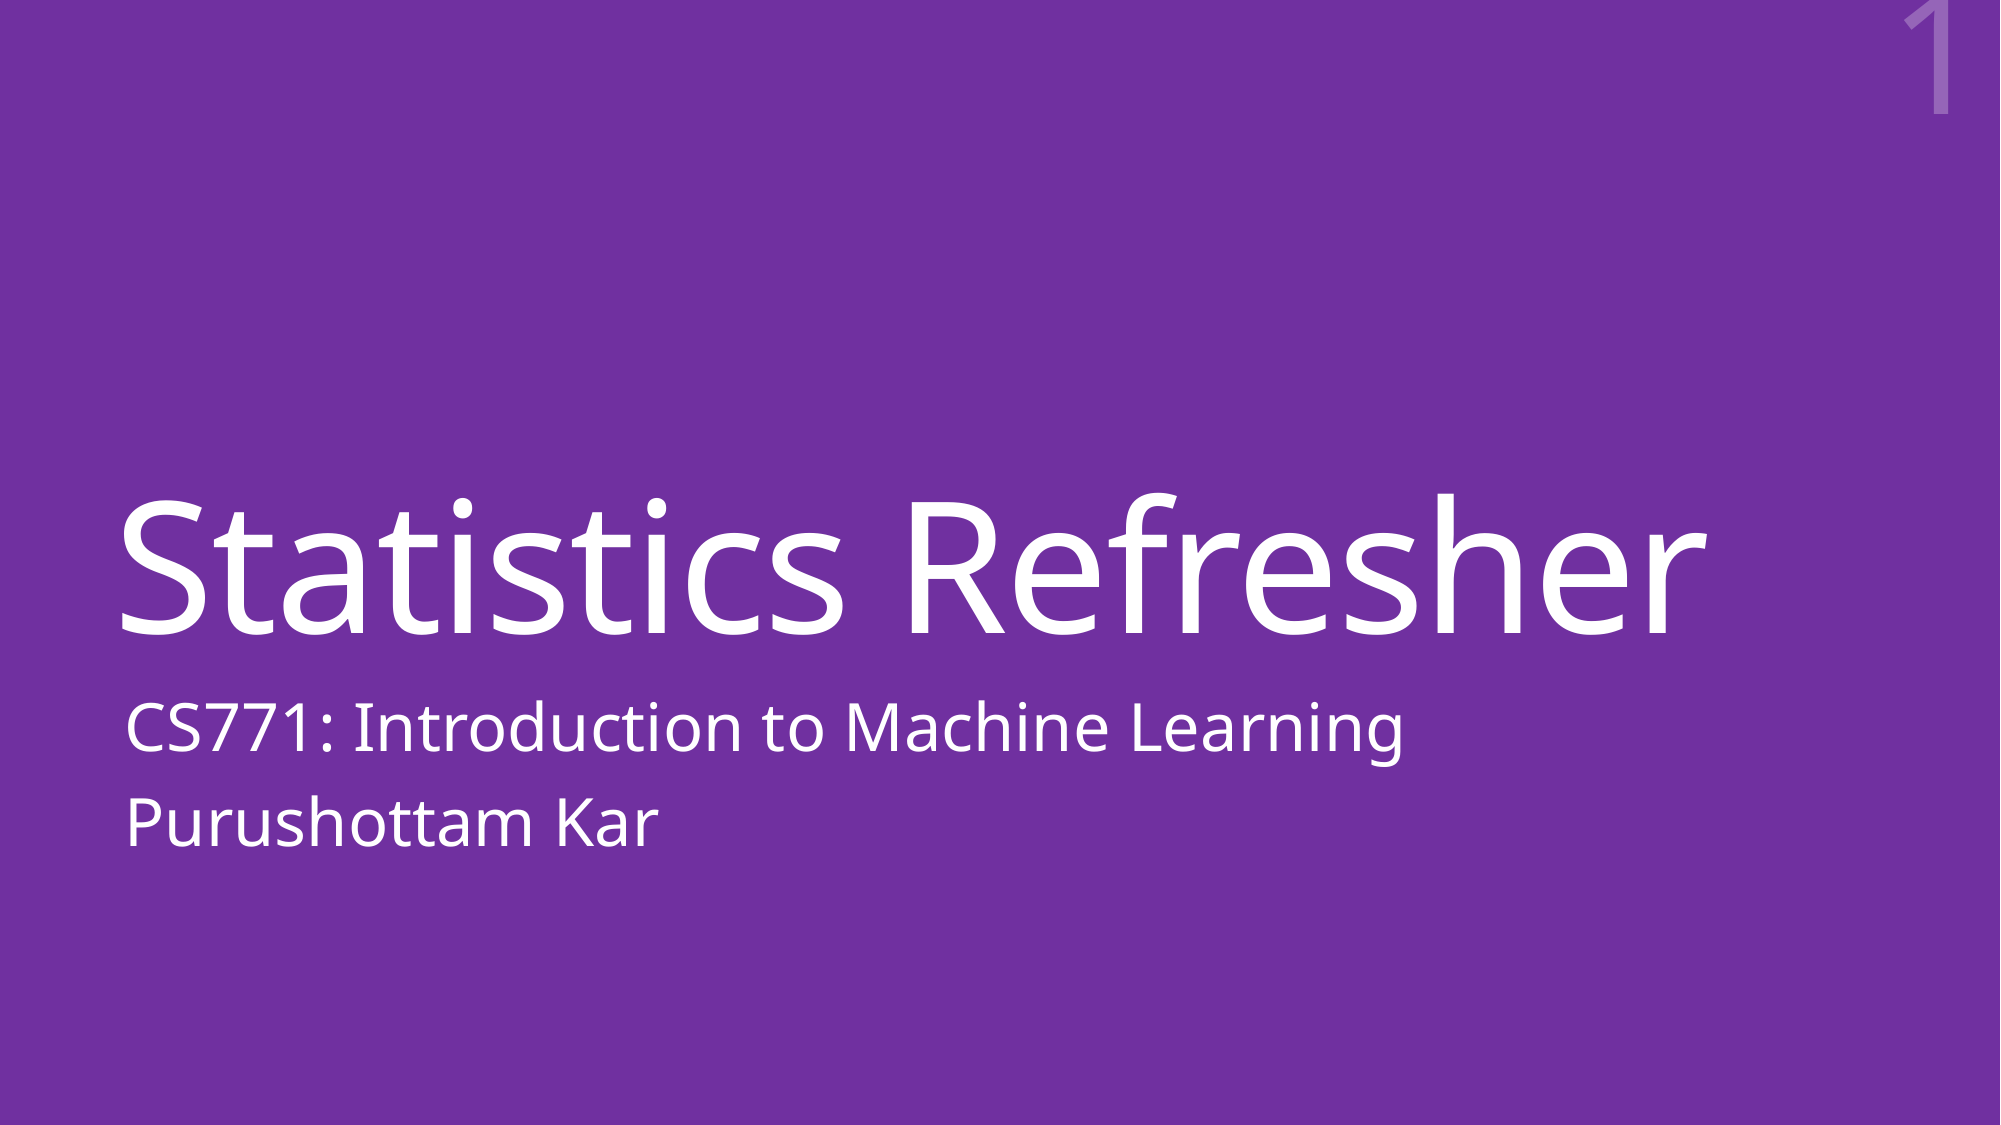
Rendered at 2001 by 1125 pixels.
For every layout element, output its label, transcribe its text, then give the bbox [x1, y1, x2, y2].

title Statistics Refresher [98, 126, 1868, 677]
subtitle CS771: Introduction to Machine Learning Purushottam Kar [109, 690, 1624, 961]
slide_number 1 [1520, 6, 2000, 183]
